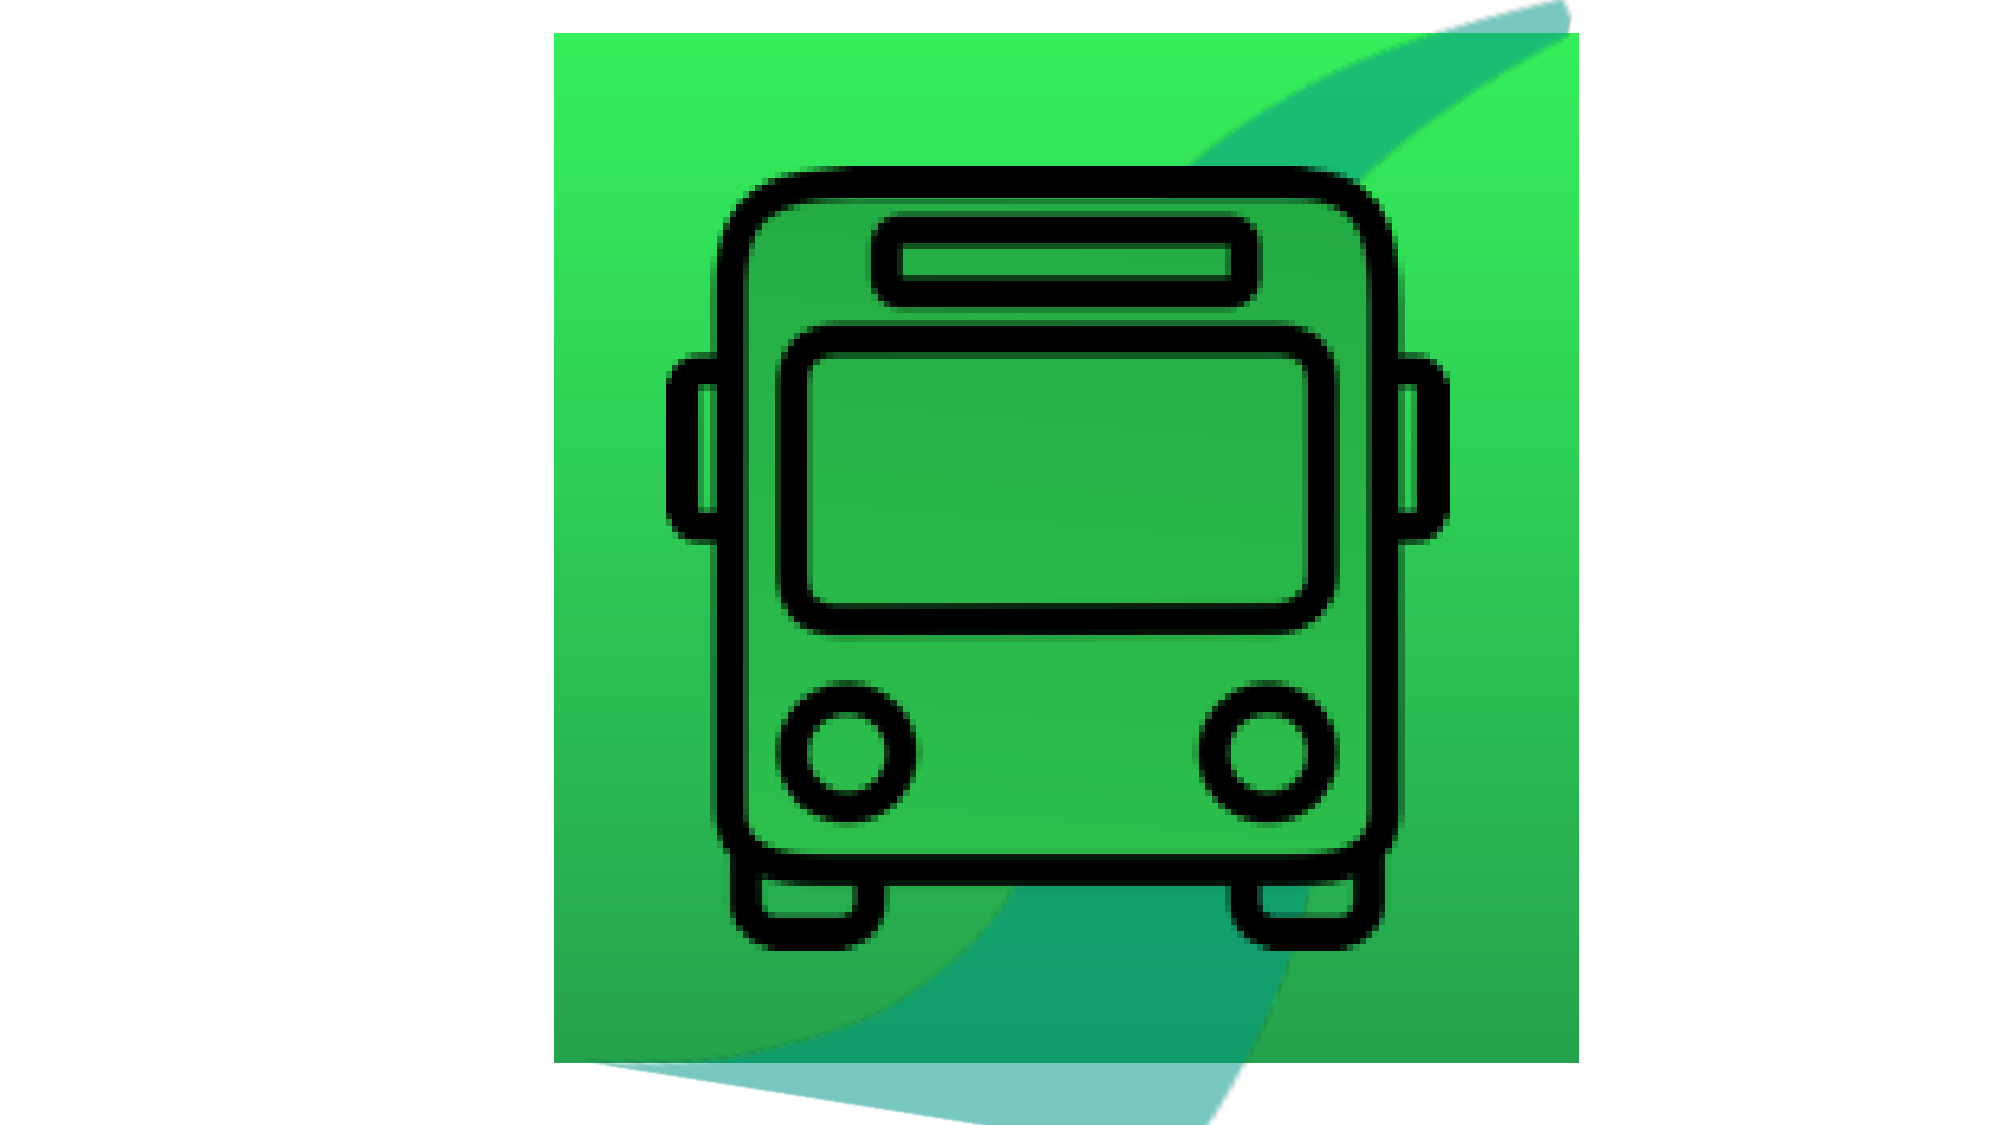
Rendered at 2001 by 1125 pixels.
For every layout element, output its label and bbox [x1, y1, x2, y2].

text_box [554, 33, 593, 614]
picture [593, 0, 1811, 1125]
text_box [554, 1059, 578, 1063]
